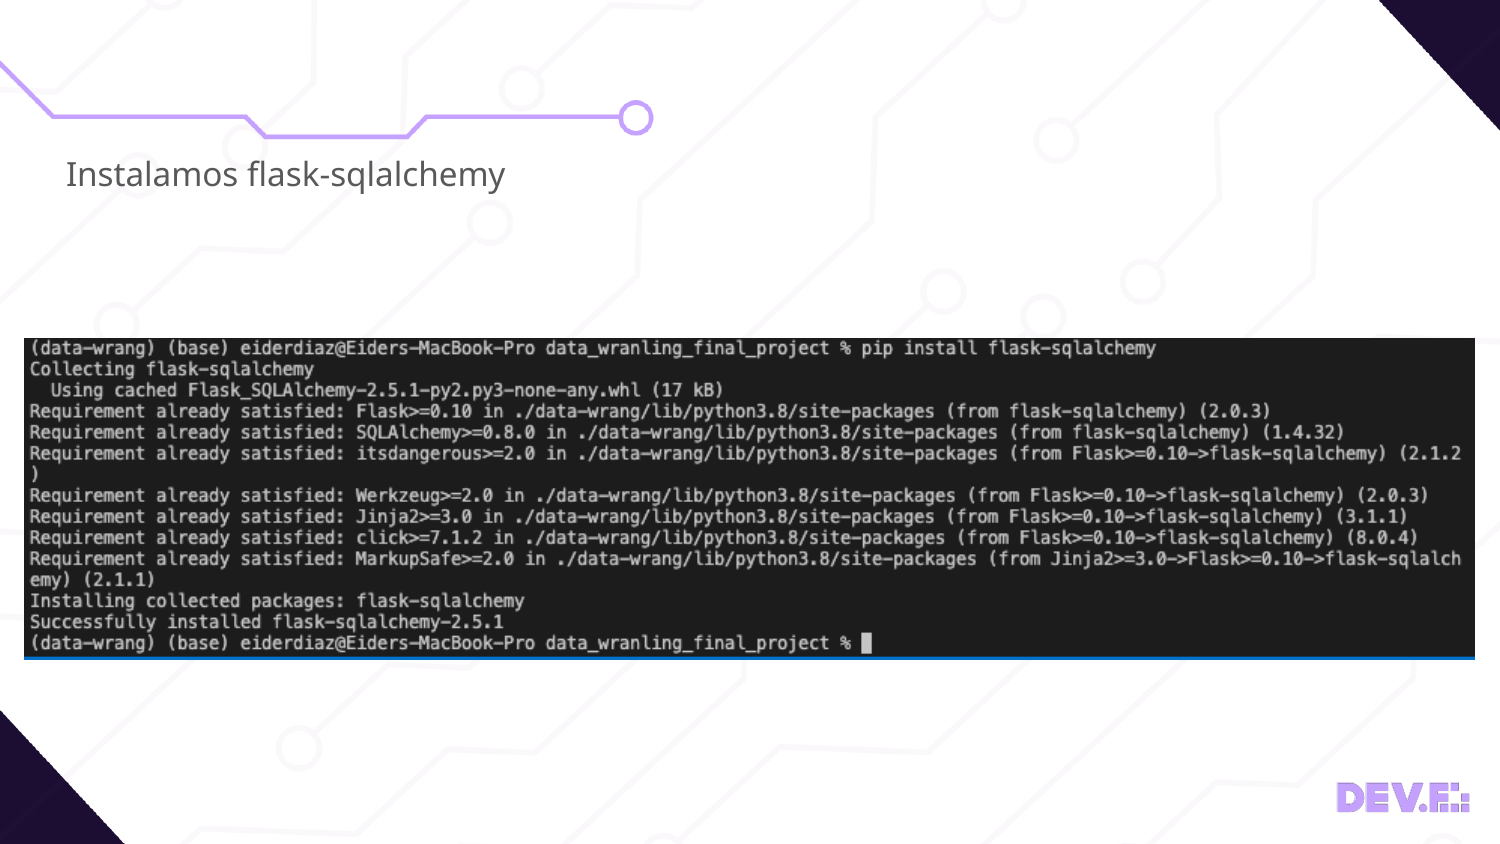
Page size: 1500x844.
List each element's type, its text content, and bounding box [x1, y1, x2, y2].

list Instalamos flask-sqlalchemy [51, 131, 1393, 336]
picture [0, 0, 1500, 844]
